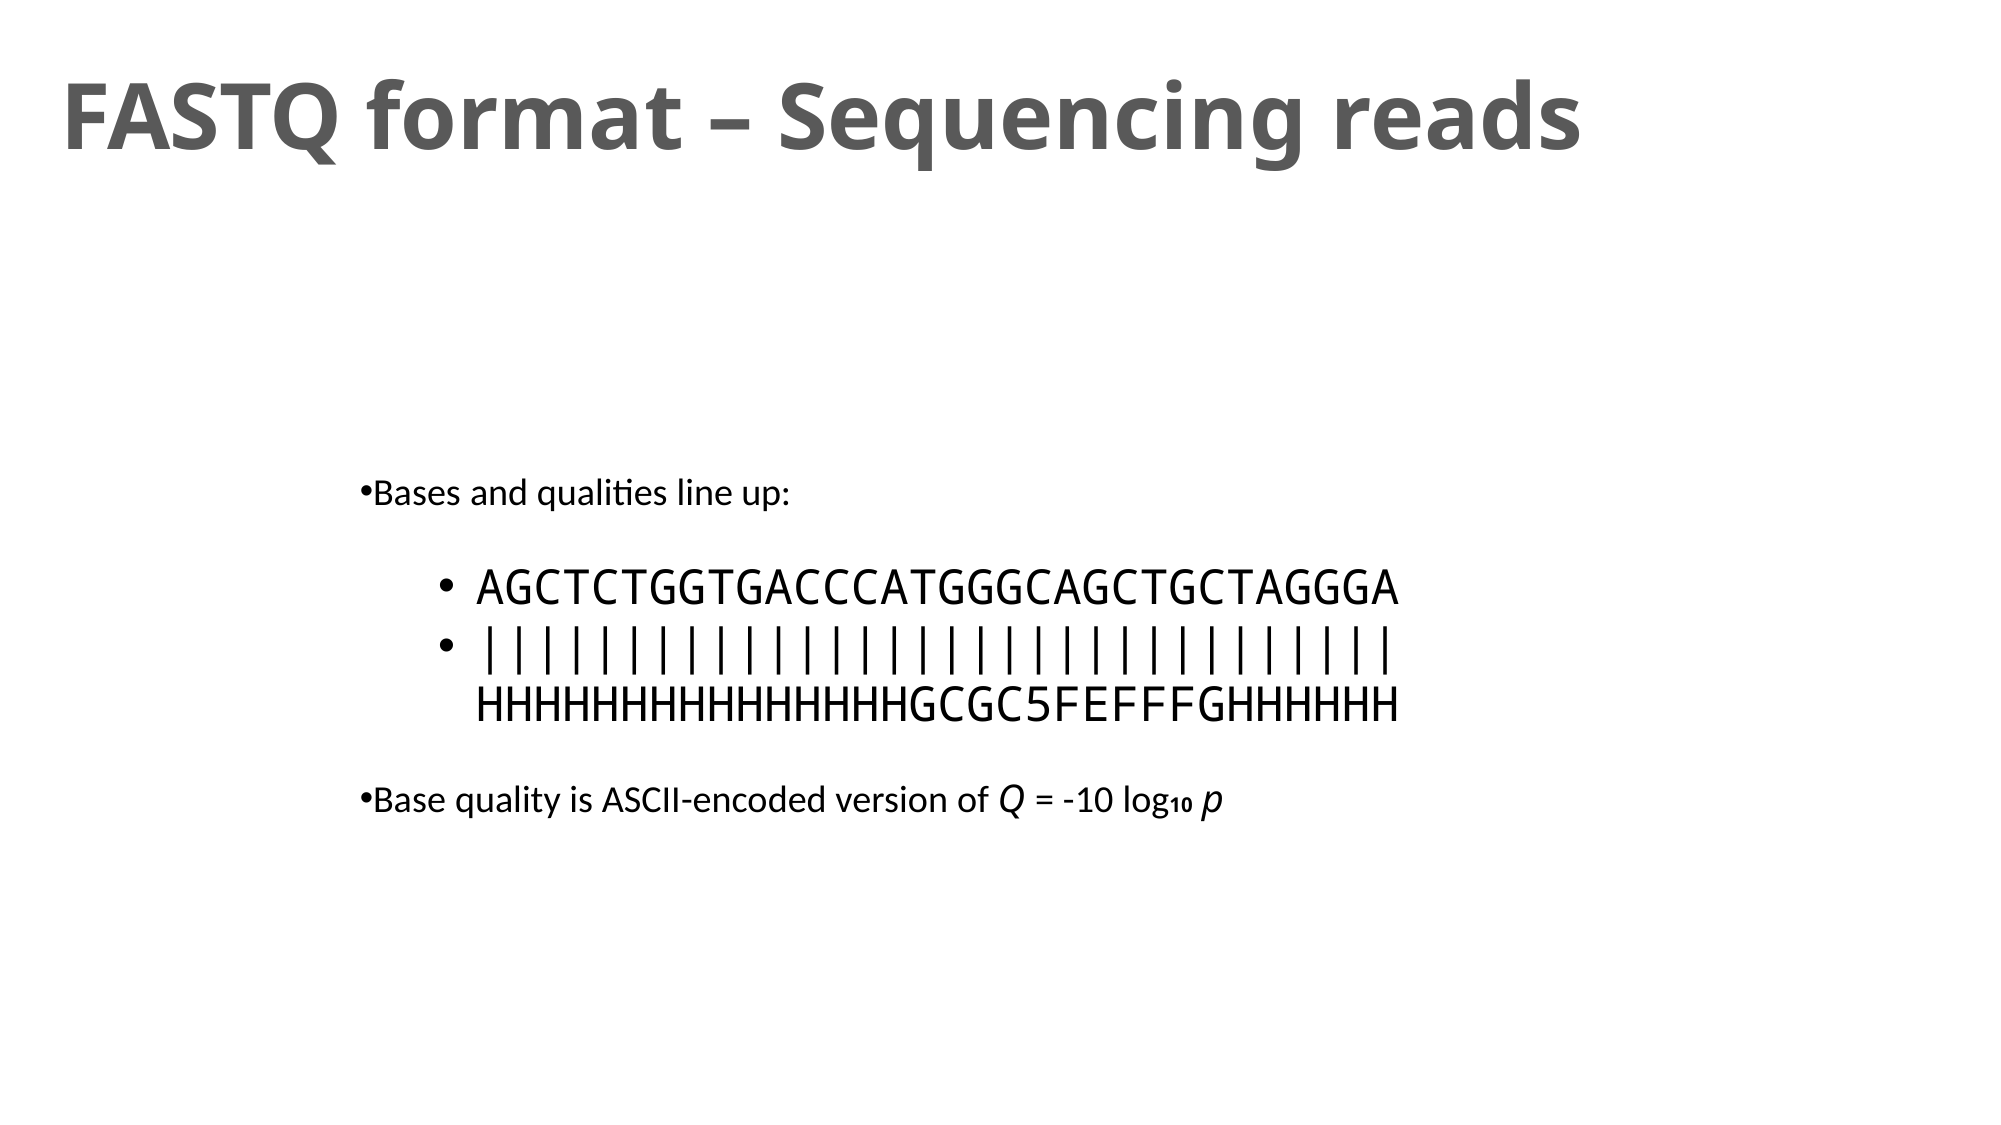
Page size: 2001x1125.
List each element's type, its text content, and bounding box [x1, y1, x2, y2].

list Bases and qualities line up: AGCTCTGGTGACCCATGGGCAGCTGCTAGGGA |||||||||||||||||||||||||||||||| HHHHHHHHHHHHHHHGCGC5FEFFFGHHHHHH Base quality is ASCII-encoded version of Q = -10 log10 p [359, 438, 1573, 1105]
title FASTQ format – Sequencing reads [58, 17, 2000, 207]
